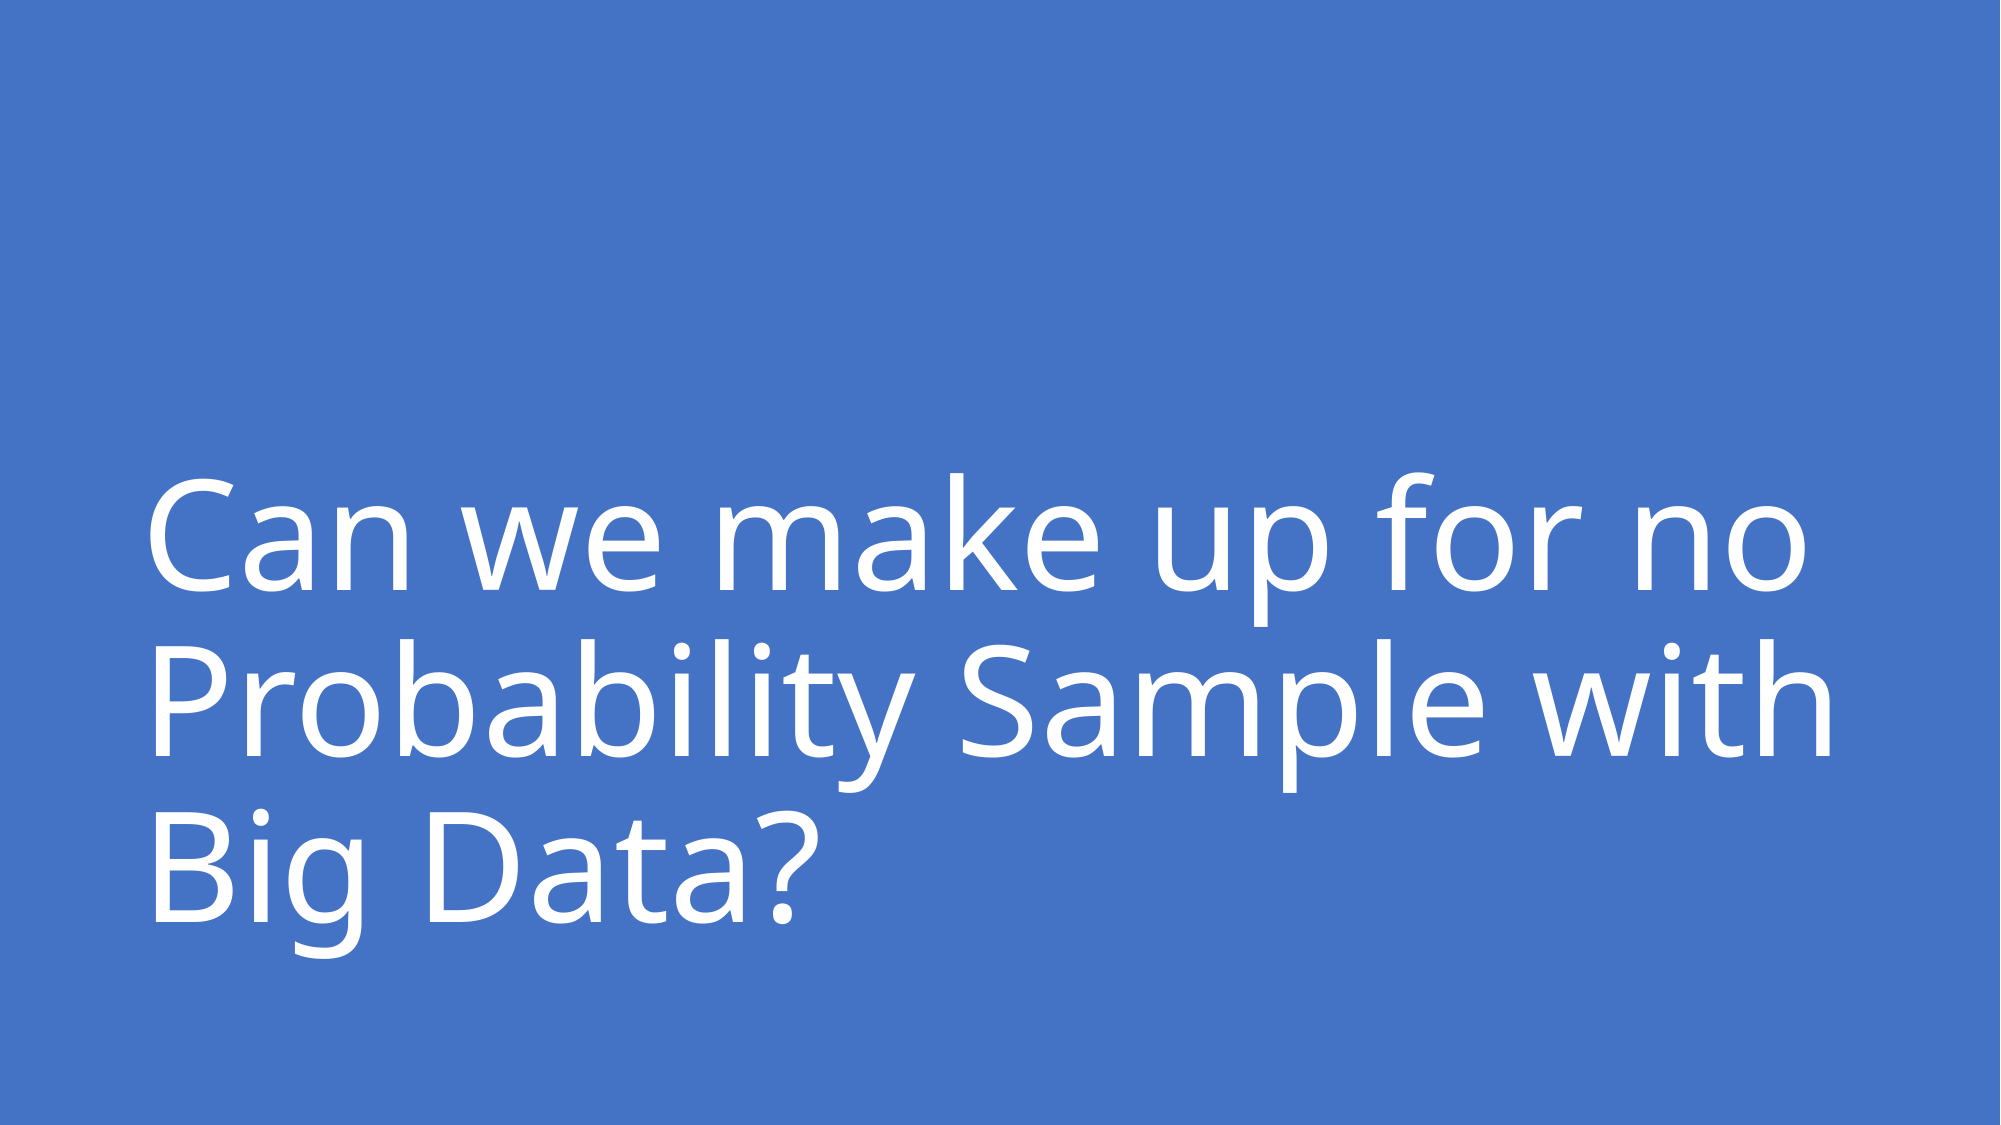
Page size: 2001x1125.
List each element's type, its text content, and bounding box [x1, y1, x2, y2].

title Can we make up for no Probability Sample with Big Data? [126, 436, 1918, 964]
